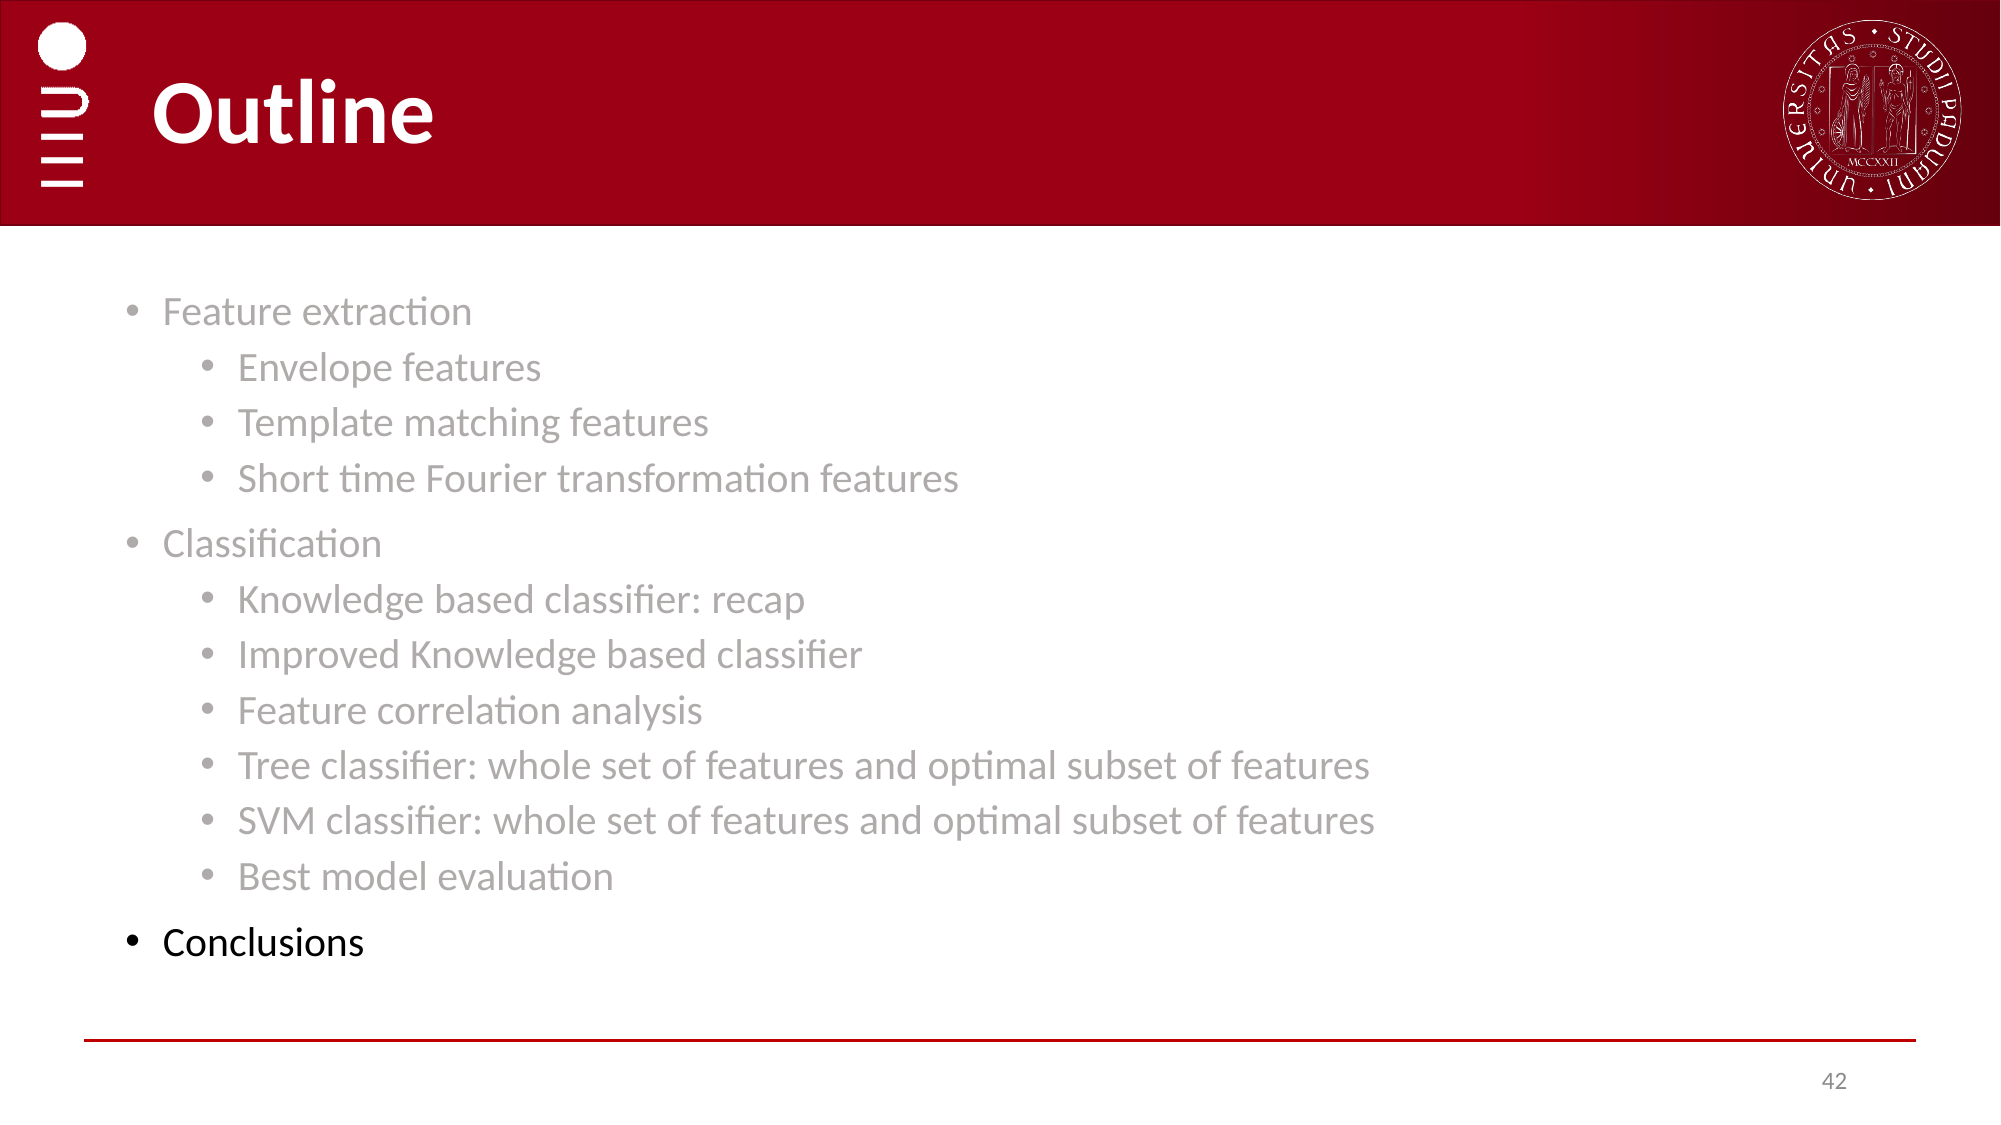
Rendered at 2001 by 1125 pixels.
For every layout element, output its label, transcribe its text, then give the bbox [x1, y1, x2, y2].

picture [1783, 20, 1963, 200]
slide_number 42 [1412, 1049, 1863, 1110]
list Feature extraction Envelope features Template matching features Short time Fourier transformation features Classification Knowledge based classifier: recap Improved Knowledge based classifier Feature correlation analysis Tree classifier: whole set of features and optimal subset of features SVM classifier: whole set of features and optimal subset of features Best model evaluation Conclusions [110, 282, 1767, 915]
title Outline [137, 34, 1610, 194]
